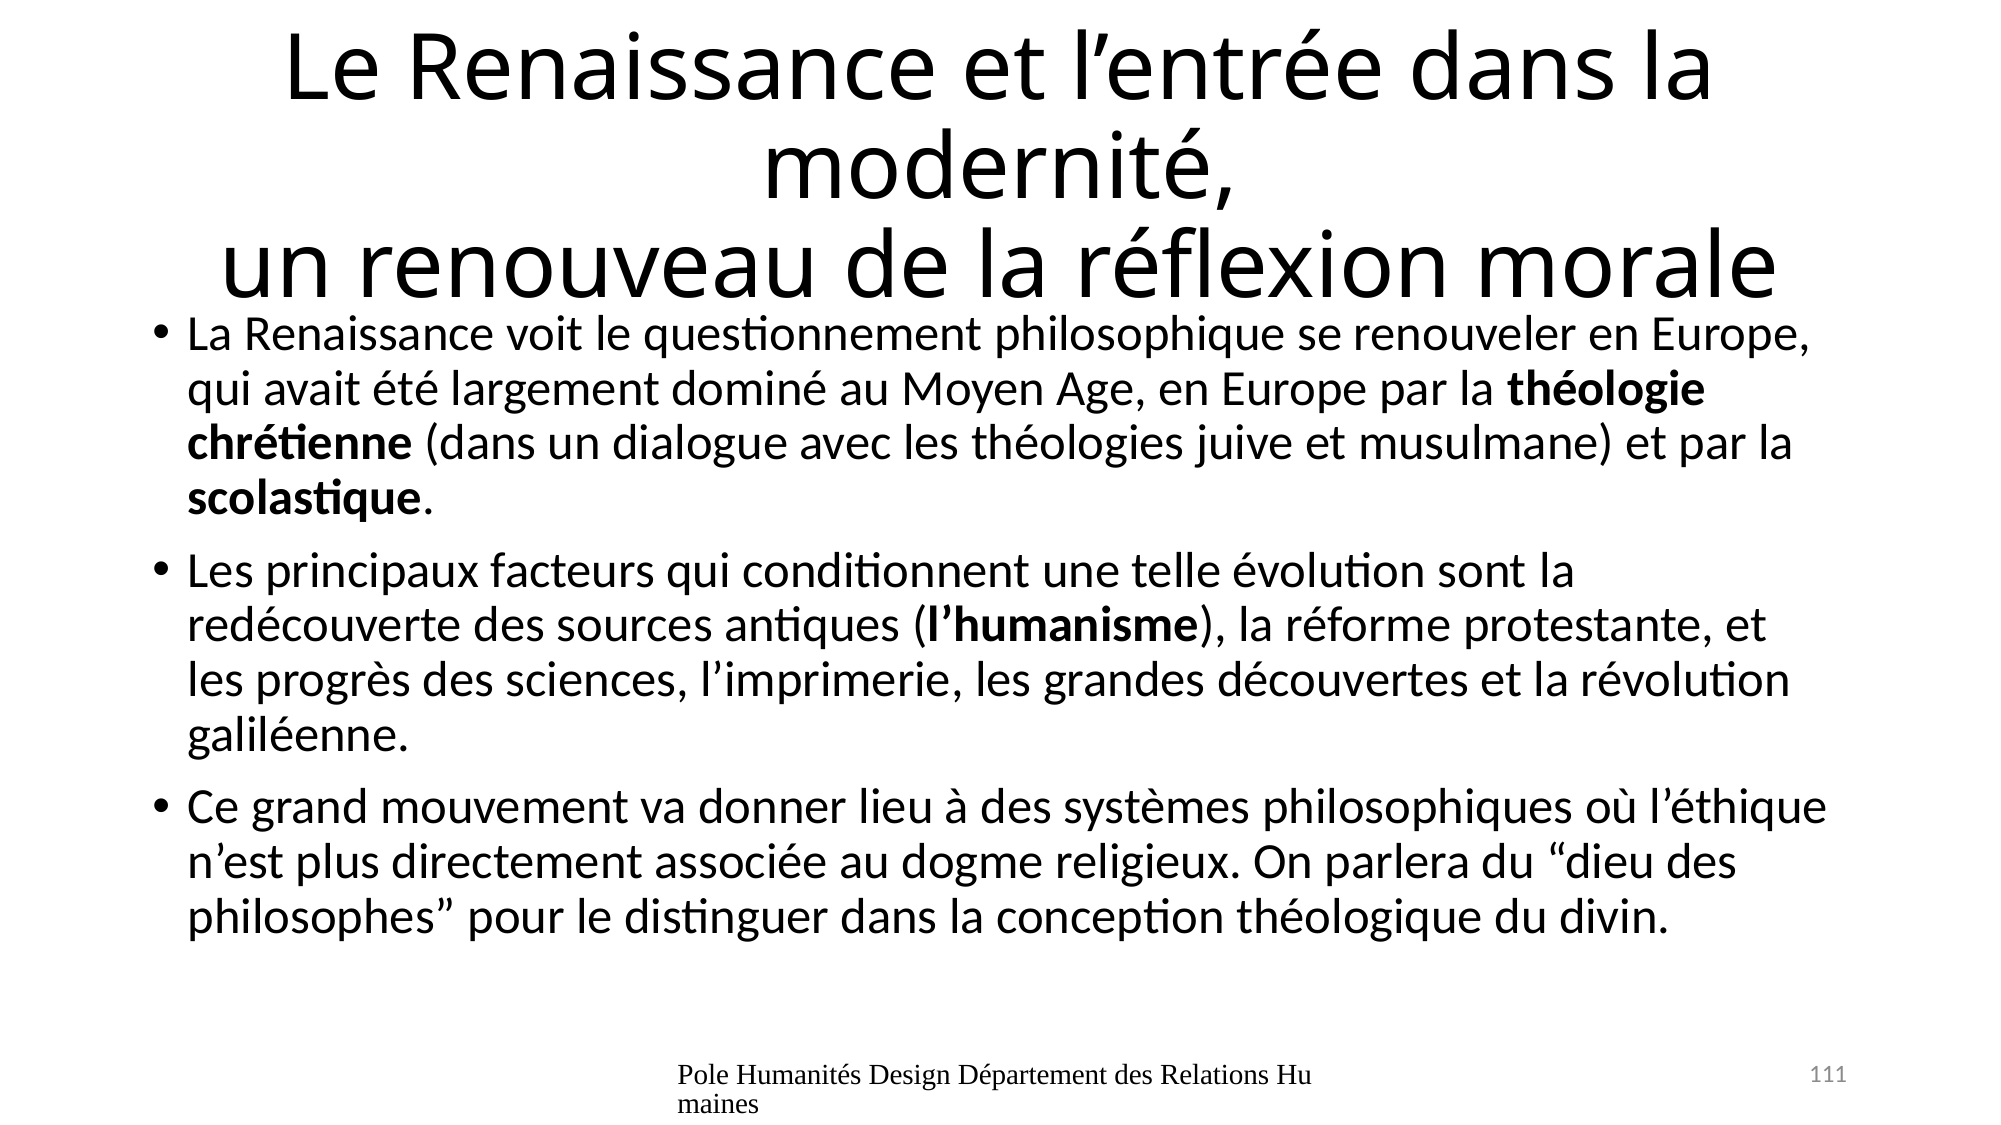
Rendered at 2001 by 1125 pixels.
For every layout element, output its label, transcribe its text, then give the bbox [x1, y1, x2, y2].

title Le Renaissance et l’entrée dans la modernité, un renouveau de la réflexion morale [137, 59, 1863, 278]
slide_number 111 [1412, 1042, 1863, 1103]
footer Pole Humanités Design Département des Relations Humaines [662, 1042, 1338, 1103]
list La Renaissance voit le questionnement philosophique se renouveler en Europe, qui avait été largement dominé au Moyen Age, en Europe par la théologie chrétienne (dans un dialogue avec les théologies juive et musulmane) et par la scolastique. Les principaux facteurs qui conditionnent une telle évolution sont la redécouverte des sources antiques (l’humanisme), la réforme protestante, et les progrès des sciences, l’imprimerie, les grandes découvertes et la révolution galiléenne. Ce grand mouvement va donner lieu à des systèmes philosophiques où l’éthique n’est plus directement associée au dogme religieux. On parlera du “dieu des philosophes” pour le distinguer dans la conception théologique du divin. [137, 299, 1863, 1014]
